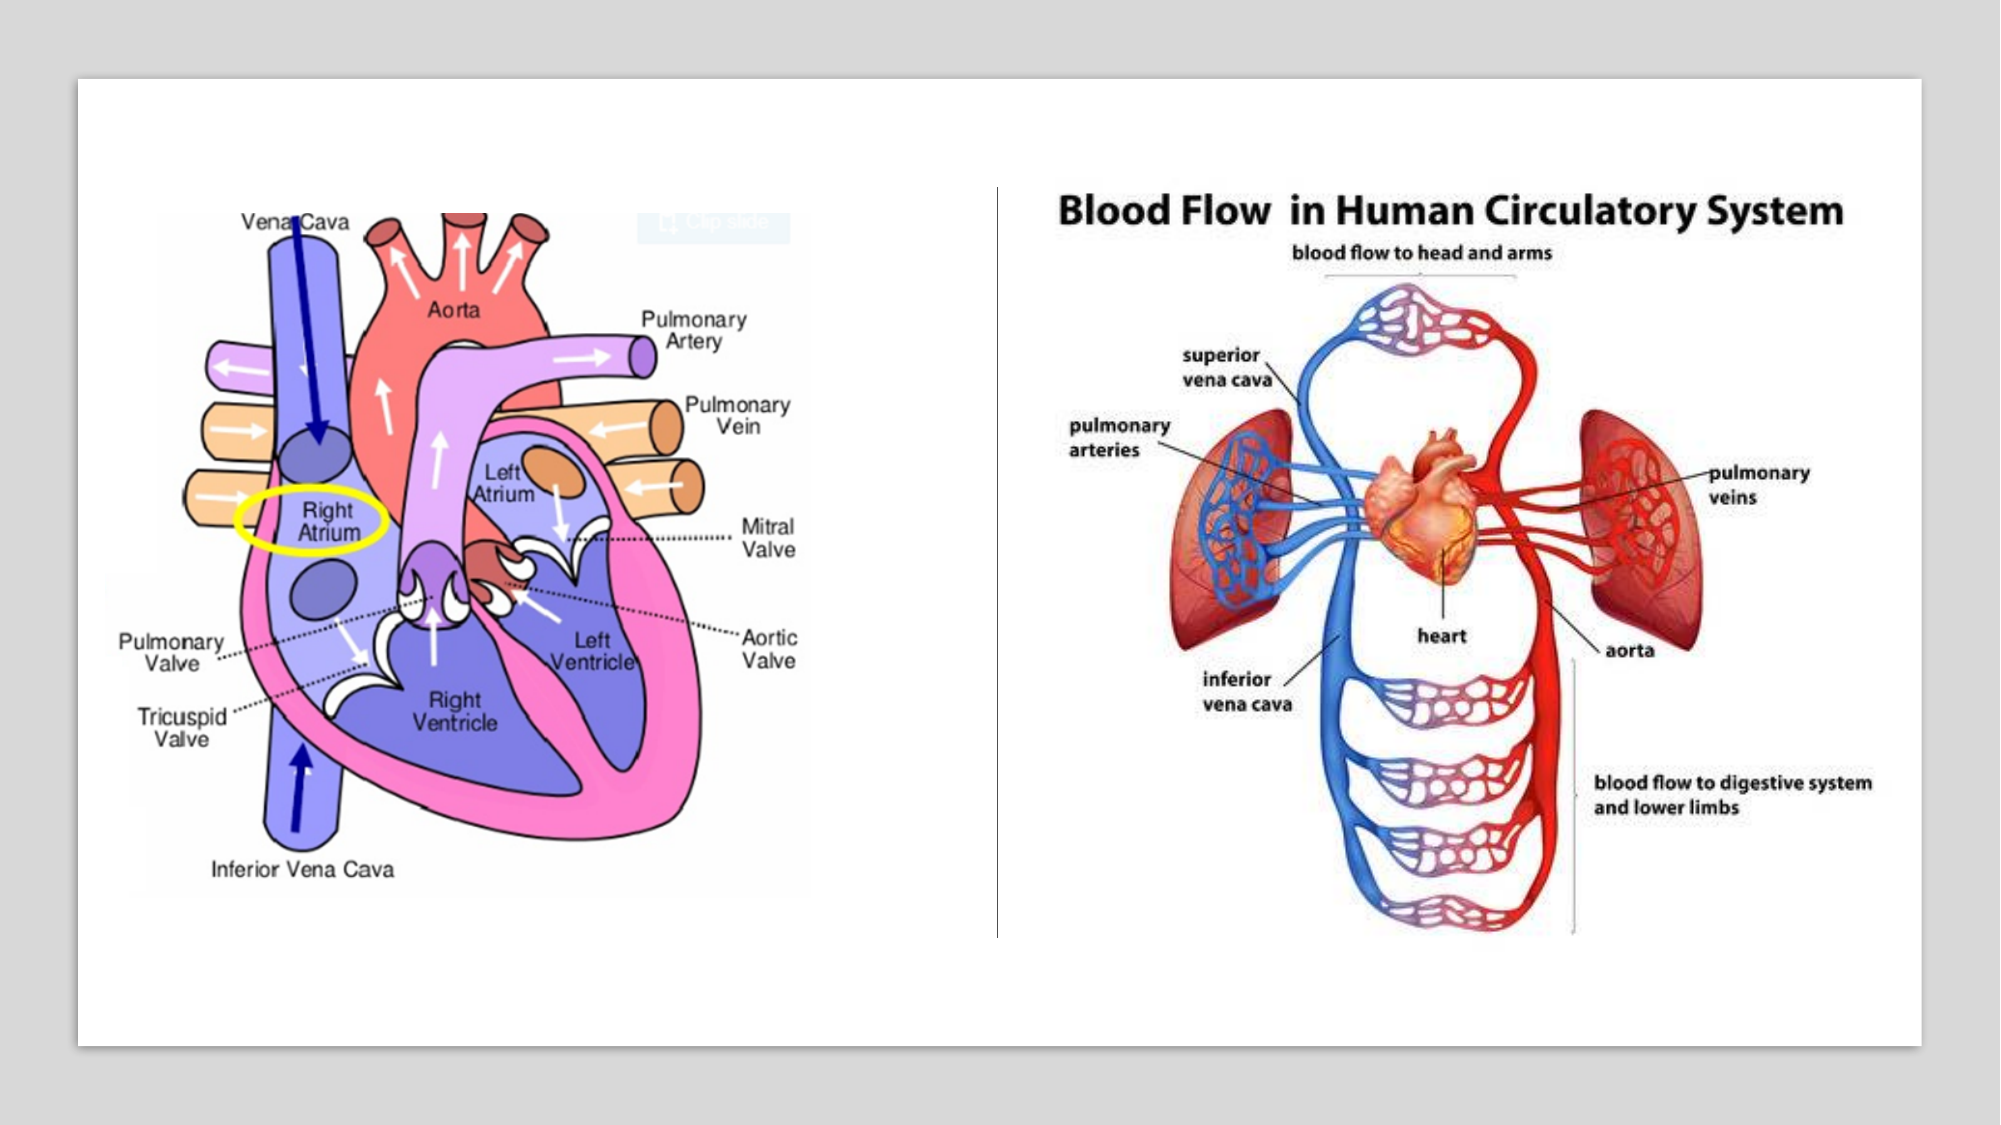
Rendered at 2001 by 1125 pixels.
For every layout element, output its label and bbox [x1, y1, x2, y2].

picture [1025, 163, 1895, 961]
text_box [0, 0, 2000, 1125]
text_box [77, 78, 1923, 1047]
picture [105, 213, 975, 912]
